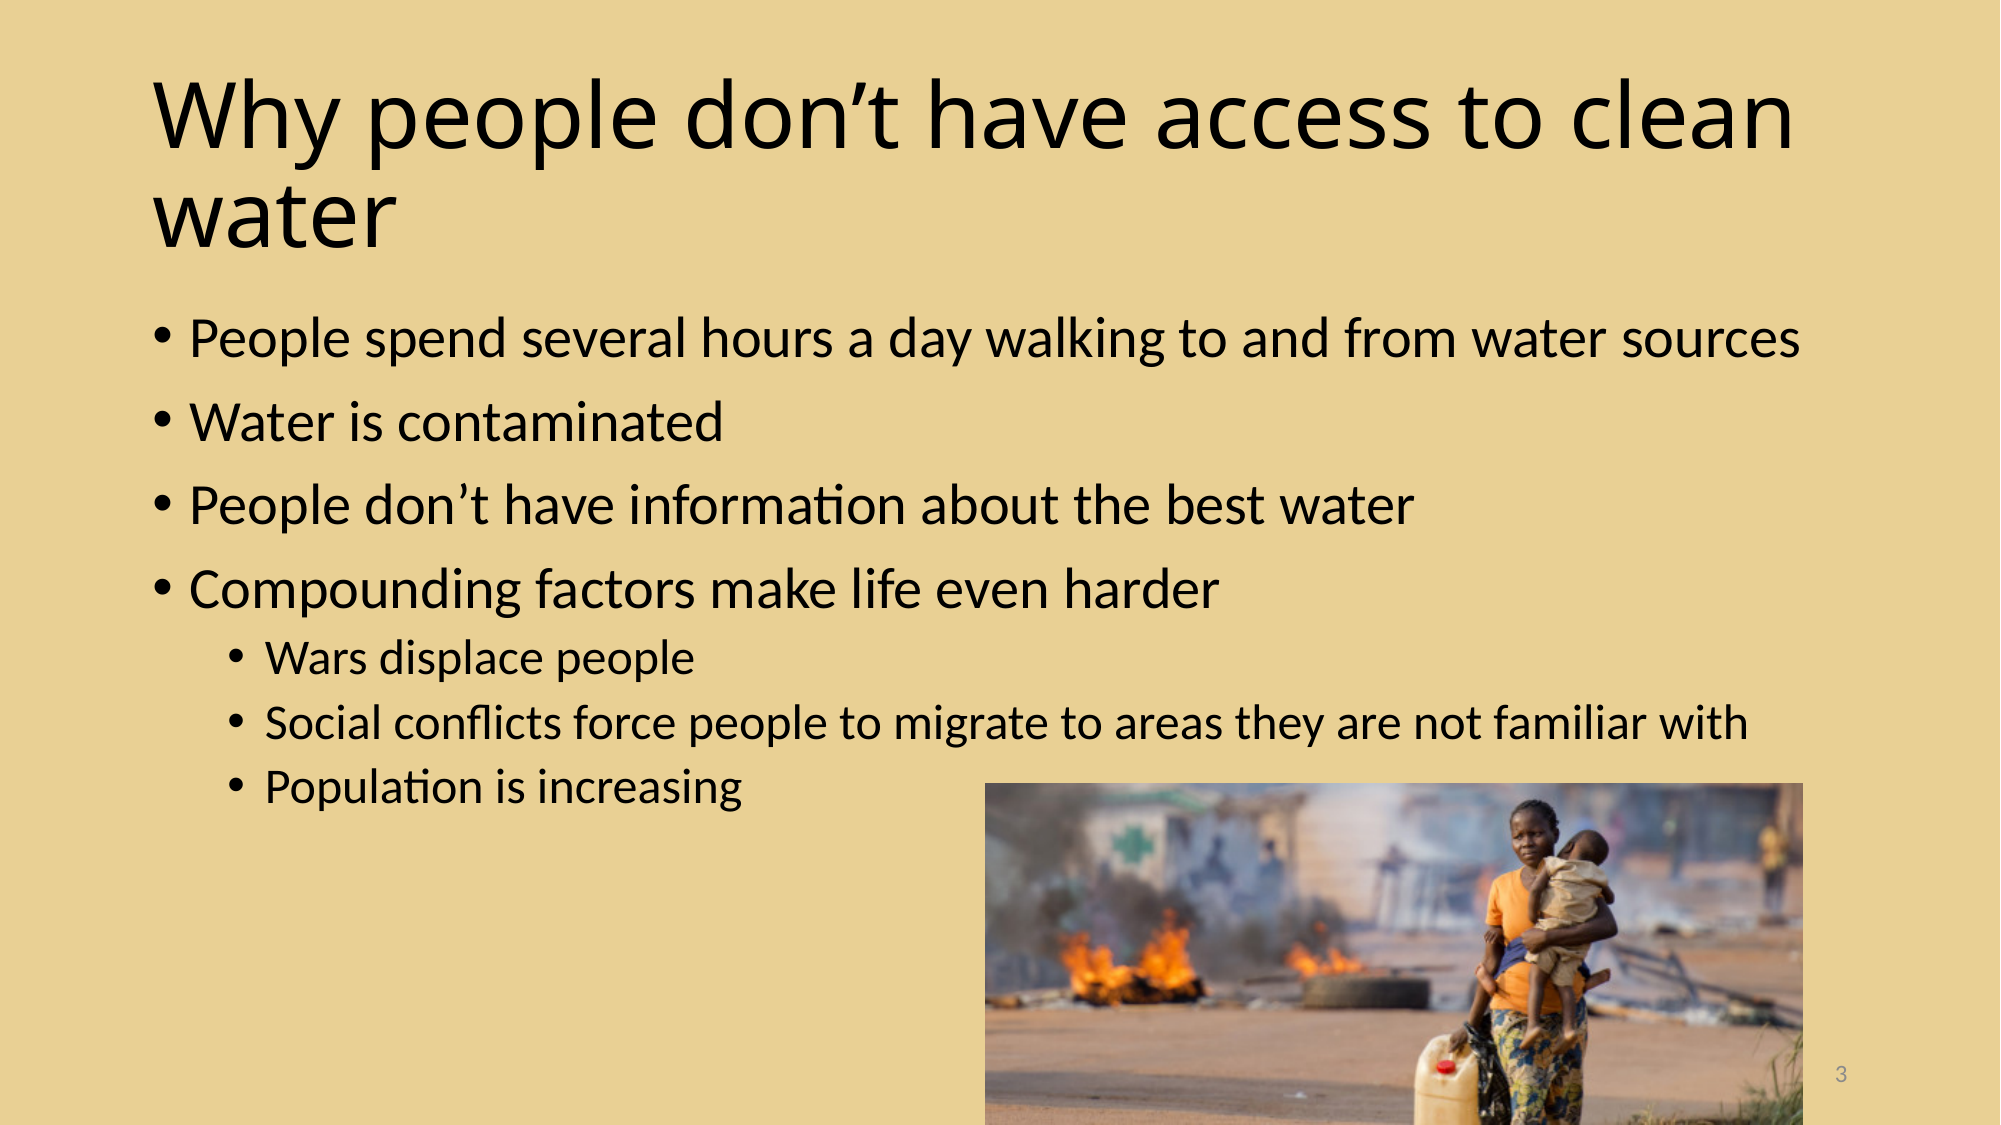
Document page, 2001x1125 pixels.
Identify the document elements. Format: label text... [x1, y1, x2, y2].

slide_number 3 [1803, 1042, 1863, 1103]
title Why people don’t have access to clean water [137, 59, 1863, 278]
list People spend several hours a day walking to and from water sources Water is contaminated People don’t have information about the best water Compounding factors make life even harder Wars displace people Social conflicts force people to migrate to areas they are not familiar with Population is increasing [137, 299, 1863, 1014]
picture [985, 783, 1803, 1125]
